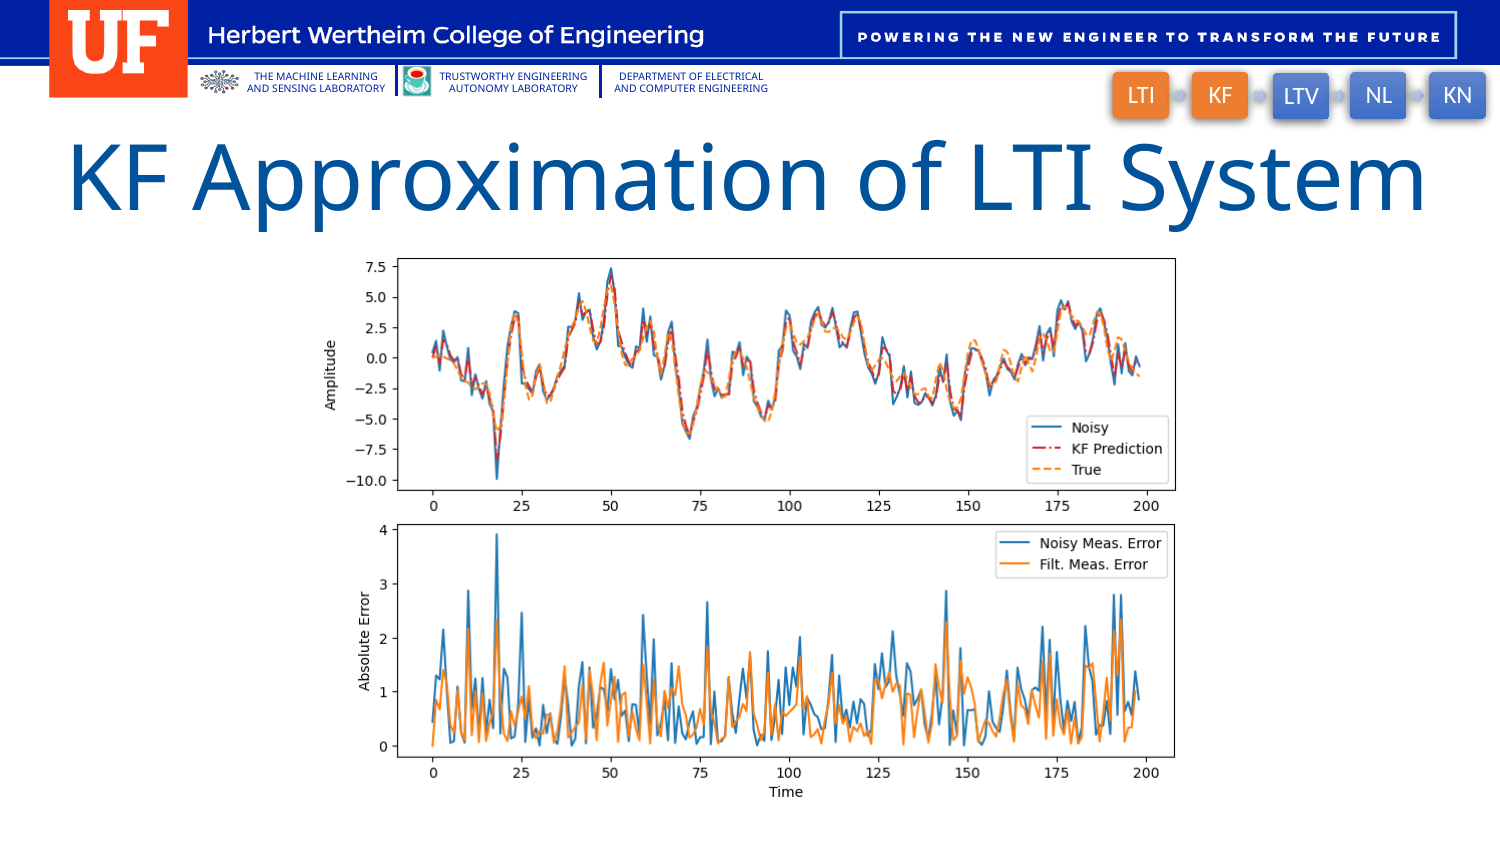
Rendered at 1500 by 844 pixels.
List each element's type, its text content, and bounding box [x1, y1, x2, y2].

title KF Approximation of LTI System [50, 113, 1450, 249]
picture [199, 70, 241, 97]
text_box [315, 248, 1184, 810]
picture [0, 0, 1500, 98]
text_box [1112, 47, 1486, 144]
